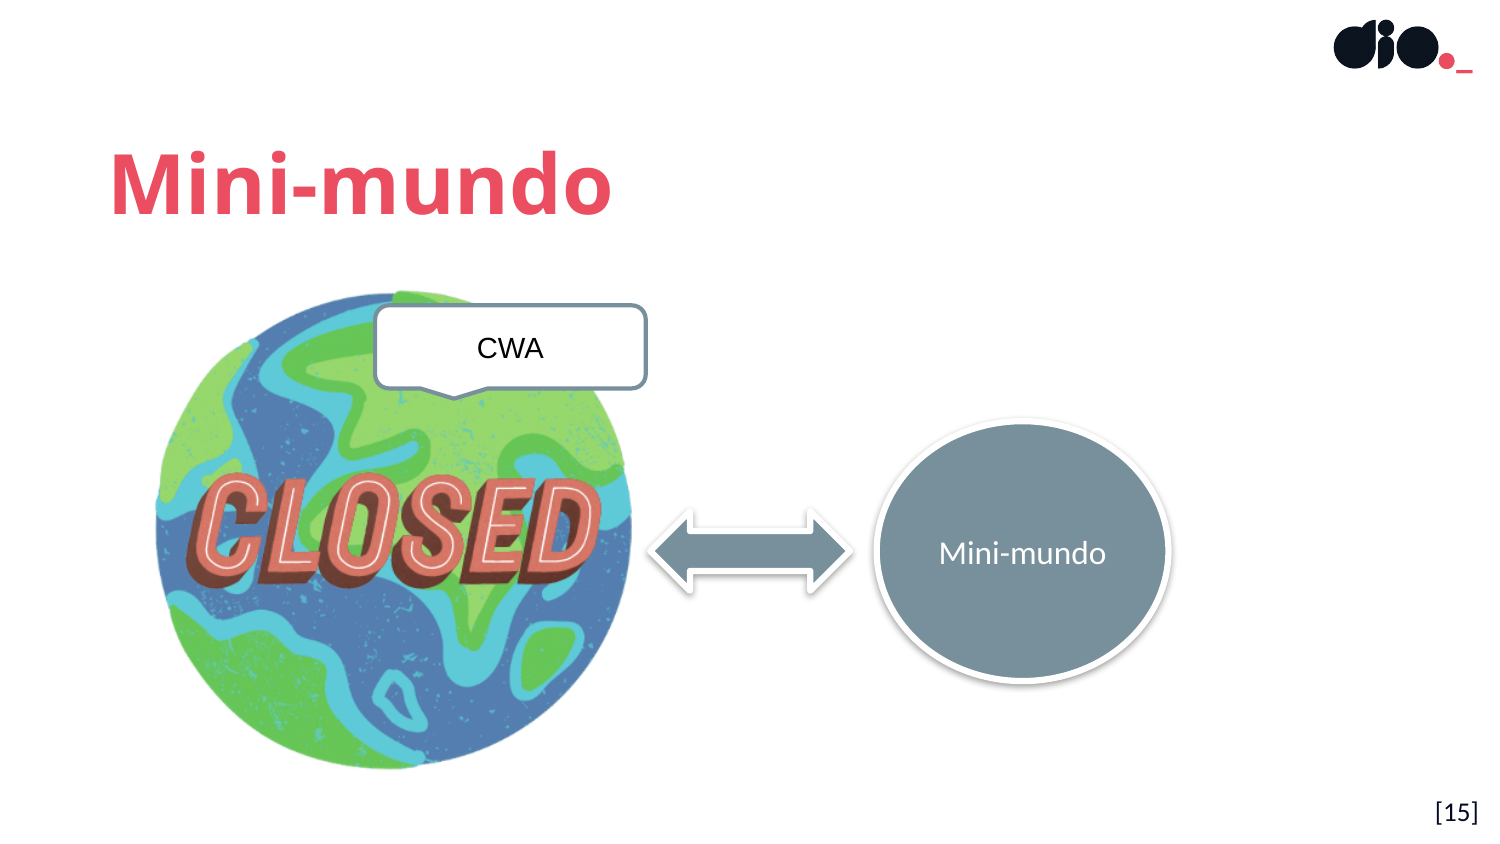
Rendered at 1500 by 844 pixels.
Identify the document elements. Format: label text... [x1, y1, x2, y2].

slide_number [<número>] [1403, 779, 1494, 844]
text_box Mini-mundo [92, 104, 1408, 243]
picture [137, 279, 650, 779]
picture [1333, 19, 1473, 74]
text_box [654, 508, 854, 594]
text_box Mini-mundo [873, 417, 1172, 685]
